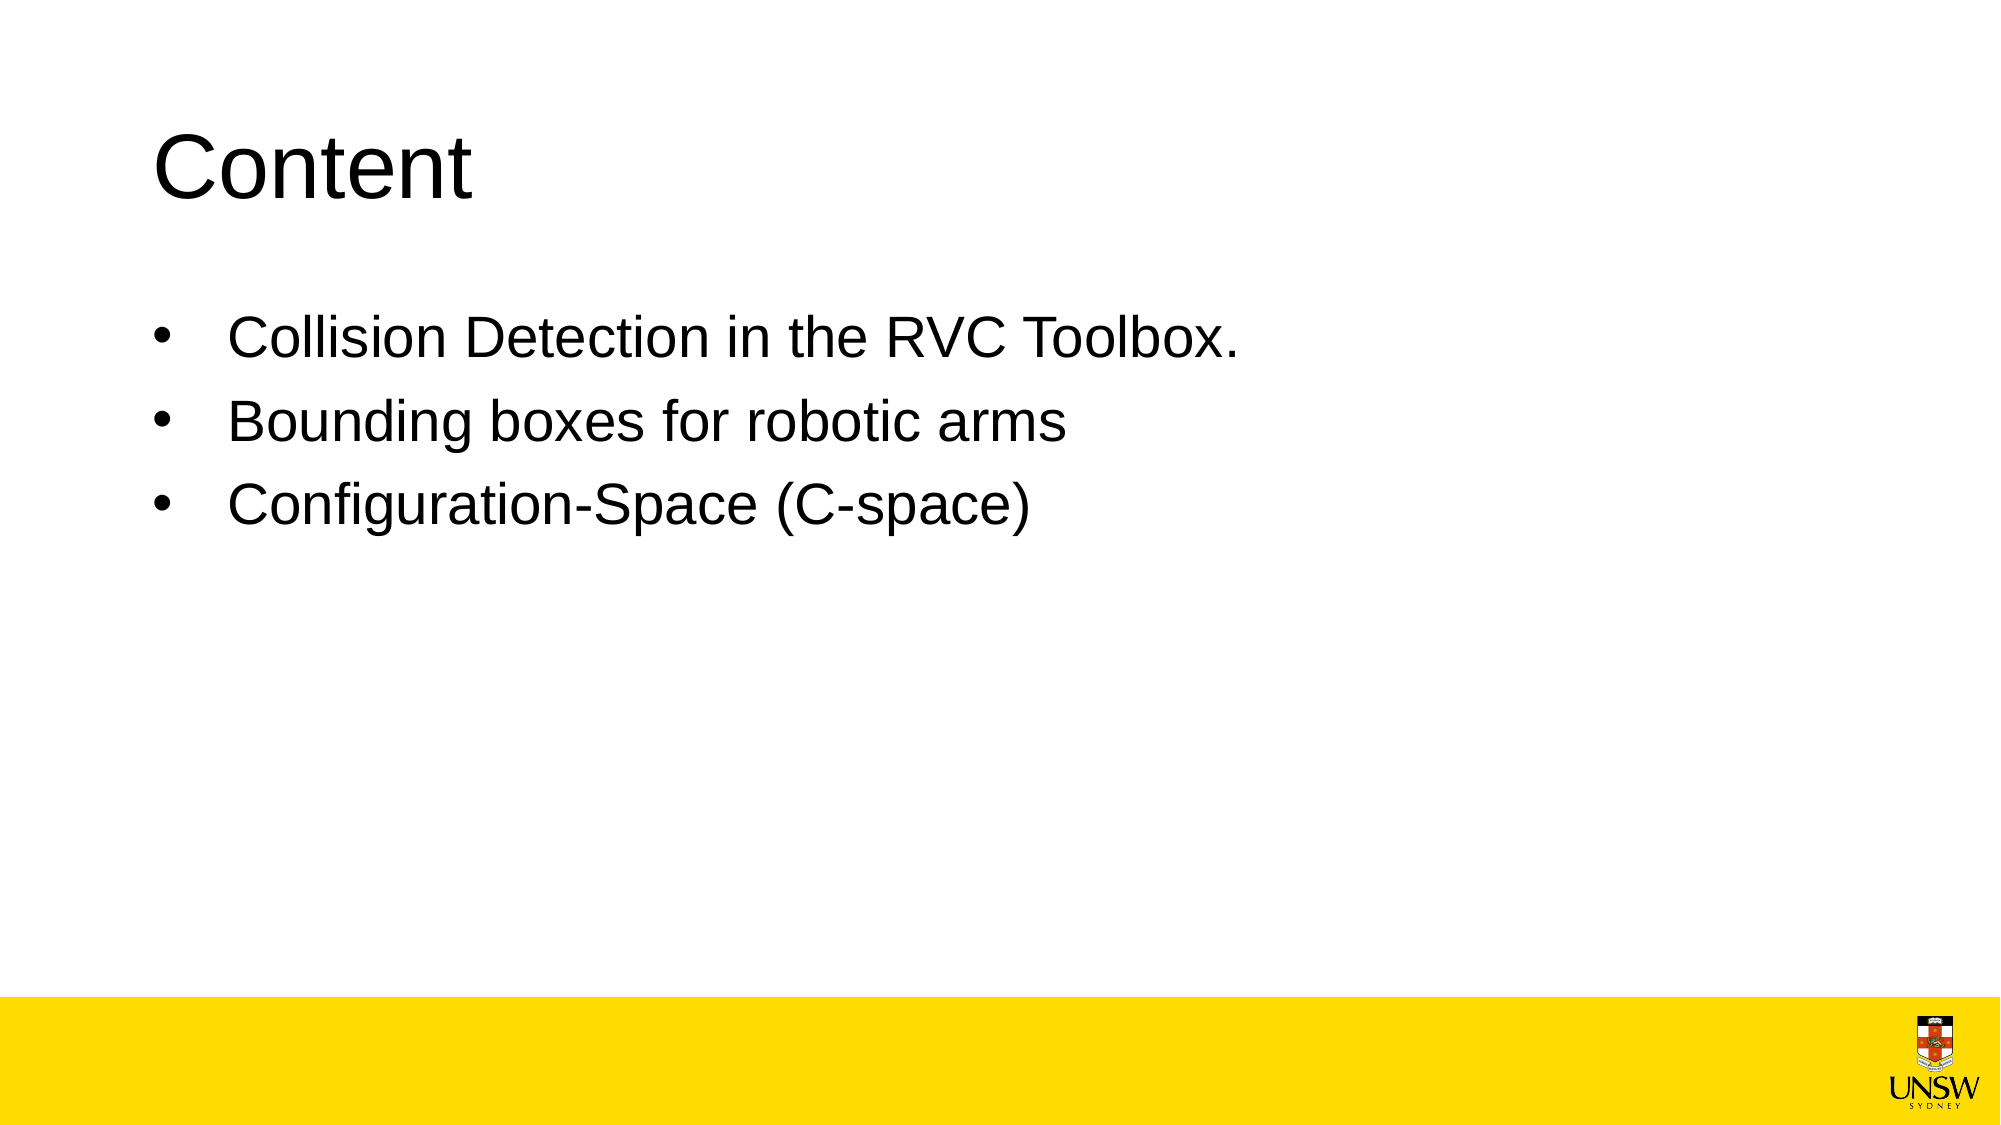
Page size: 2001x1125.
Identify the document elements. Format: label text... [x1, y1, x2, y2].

picture [1890, 1016, 1980, 1109]
list Collision Detection in the RVC Toolbox. Bounding boxes for robotic arms Configuration-Space (C-space) [137, 299, 1863, 1014]
title Content [137, 59, 1863, 278]
